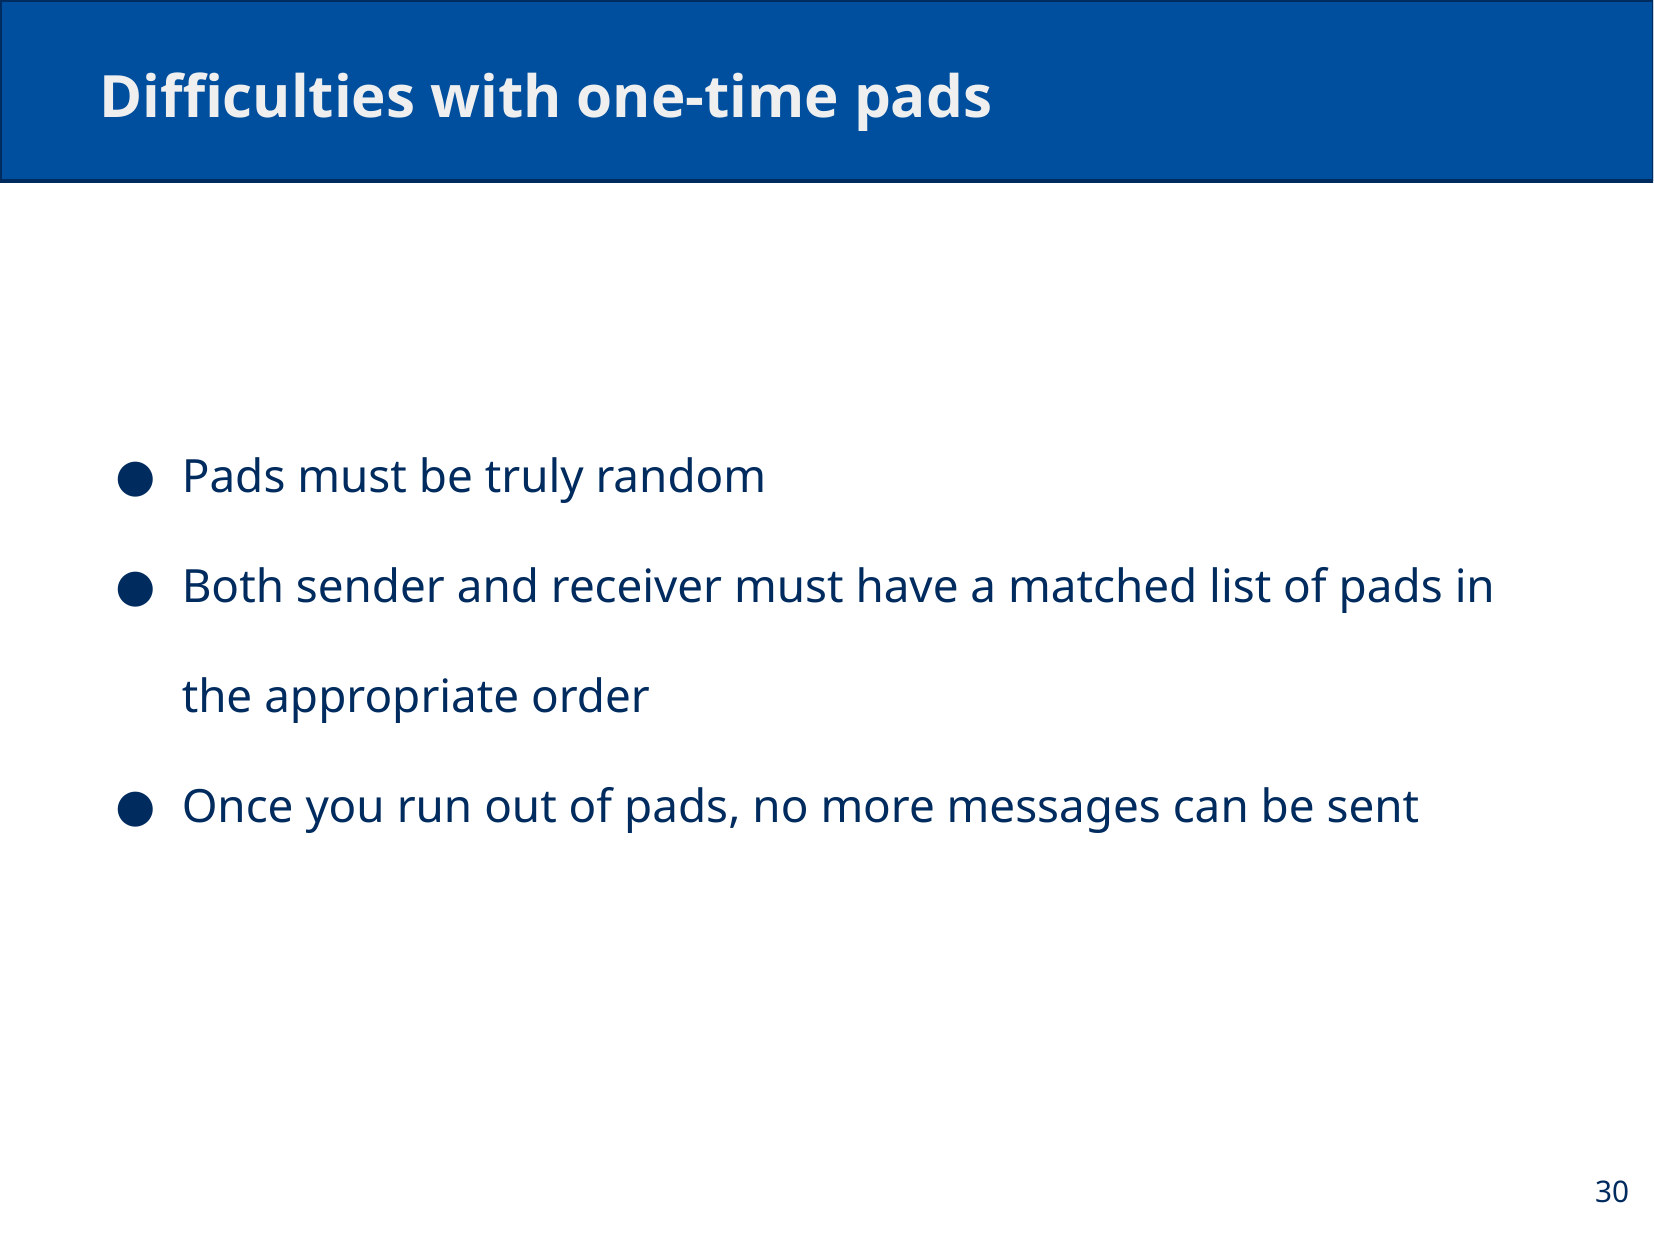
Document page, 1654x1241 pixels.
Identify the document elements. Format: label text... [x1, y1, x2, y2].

title Difficulties with one-time pads [82, 36, 1571, 146]
slide_number 30 [1546, 1145, 1647, 1241]
list Pads must be truly random Both sender and receiver must have a matched list of pads in the appropriate order Once you run out of pads, no more messages can be sent [82, 374, 1571, 1188]
